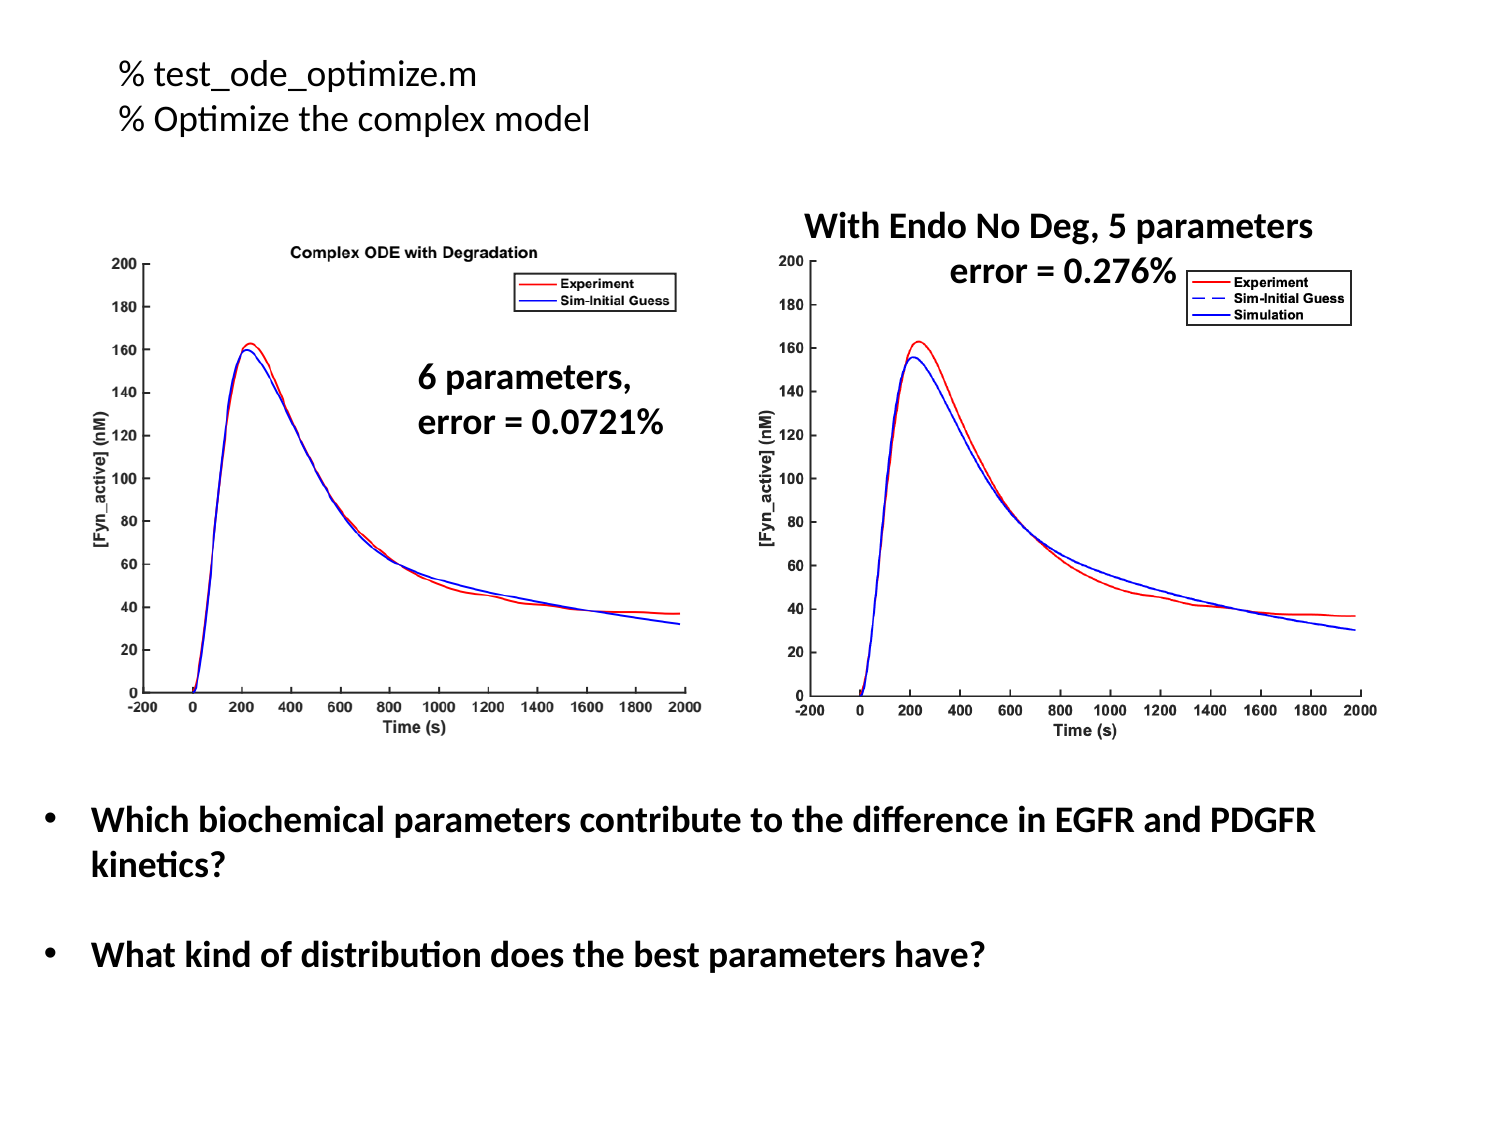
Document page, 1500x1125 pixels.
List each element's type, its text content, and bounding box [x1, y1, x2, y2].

text_box Which biochemical parameters contribute to the difference in EGFR and PDGFR kinetics? What kind of distribution does the best parameters have? [29, 787, 1448, 983]
text_box With Endo No Deg, 5 parameters error = 0.276% [749, 193, 1369, 230]
picture [52, 224, 1401, 749]
text_box % test_ode_optimize.m % Optimize the complex model [103, 41, 679, 146]
